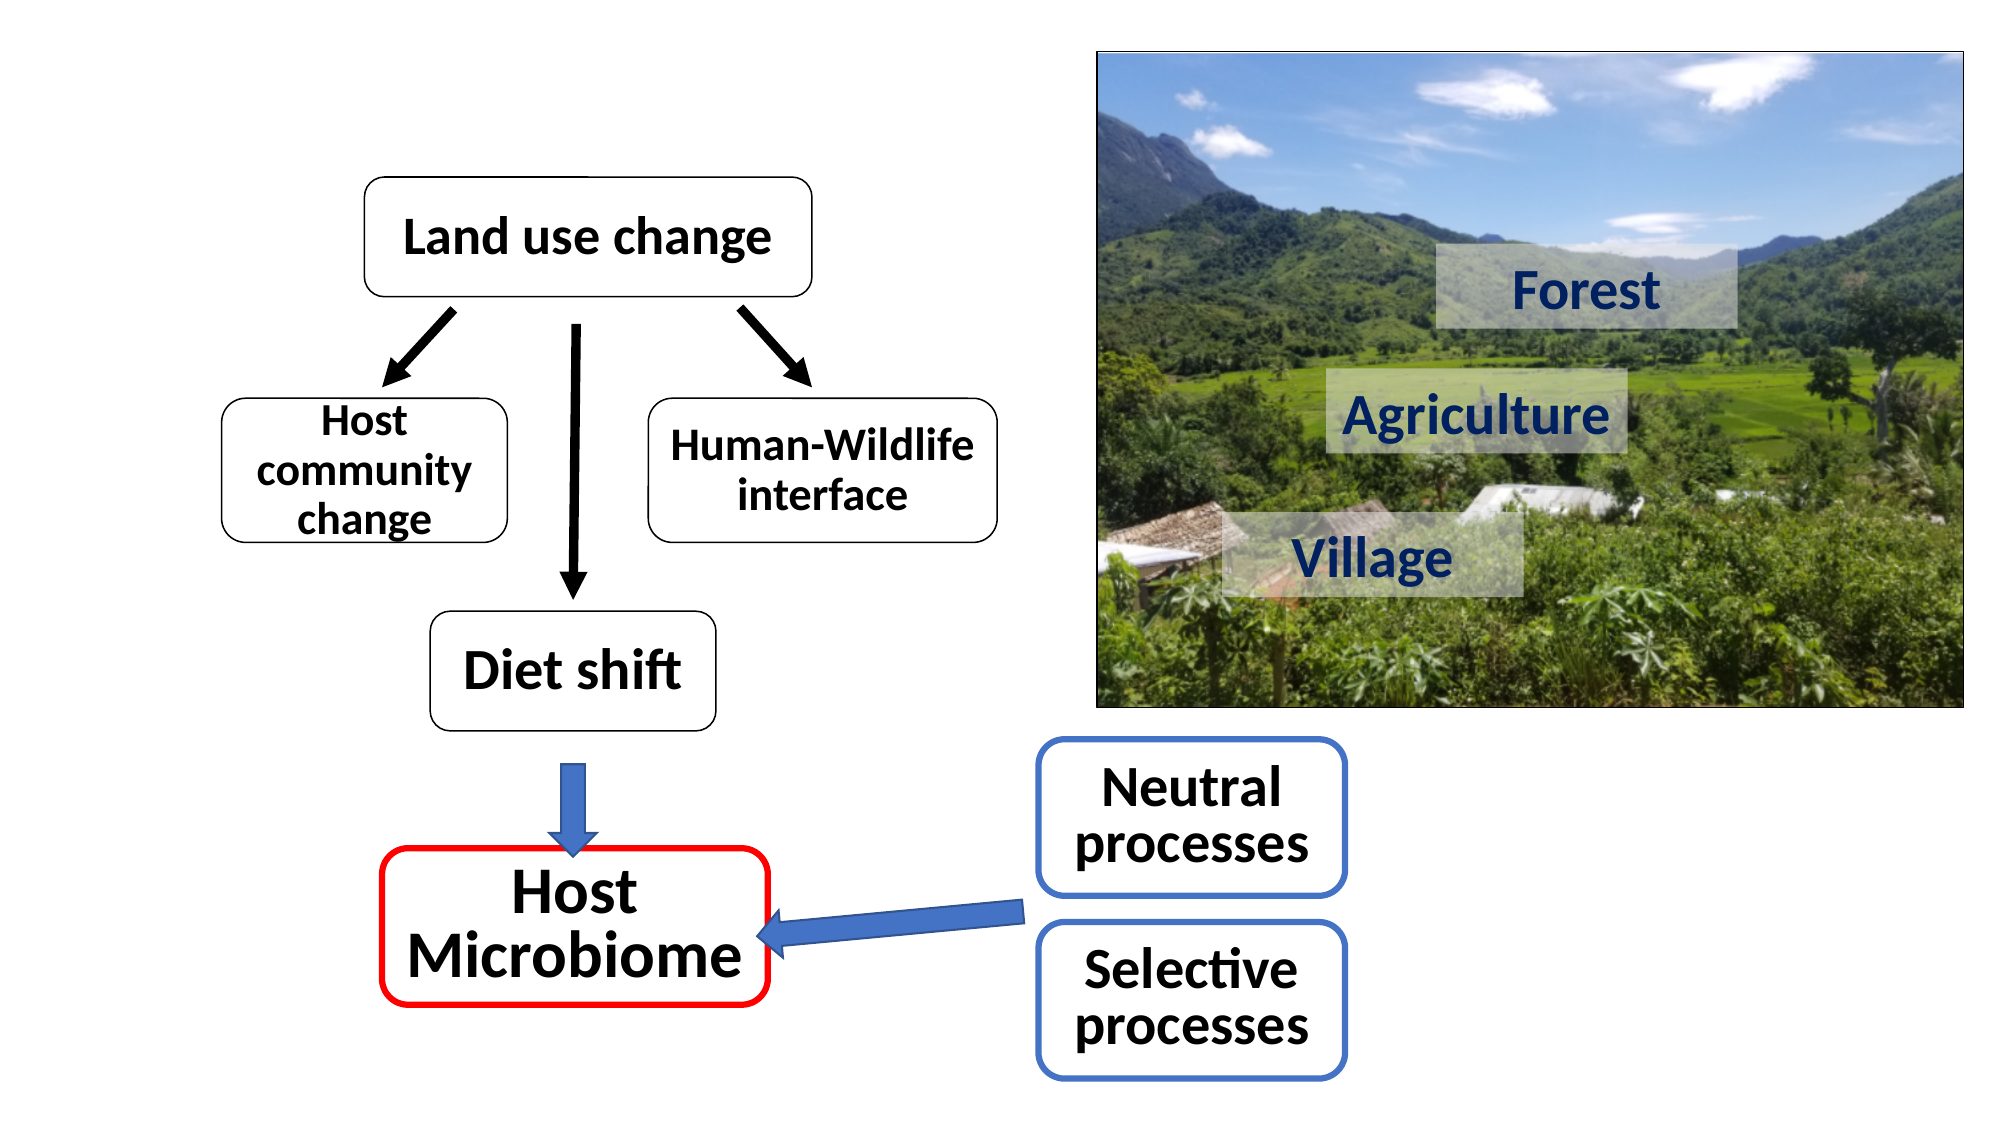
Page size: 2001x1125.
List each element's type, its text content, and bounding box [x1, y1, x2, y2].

text_box [549, 764, 597, 857]
text_box Host community change [221, 398, 508, 543]
text_box Neutral processes [1038, 739, 1346, 896]
text_box [757, 899, 1025, 958]
text_box Land use change [364, 176, 812, 297]
text_box Host Microbiome [381, 848, 768, 1005]
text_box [381, 309, 454, 388]
text_box Selective processes [1038, 921, 1346, 1079]
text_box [739, 307, 813, 388]
text_box Diet shift [430, 611, 716, 731]
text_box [572, 323, 577, 601]
picture [1097, 51, 1963, 707]
text_box Human-Wildlife interface [648, 398, 998, 543]
